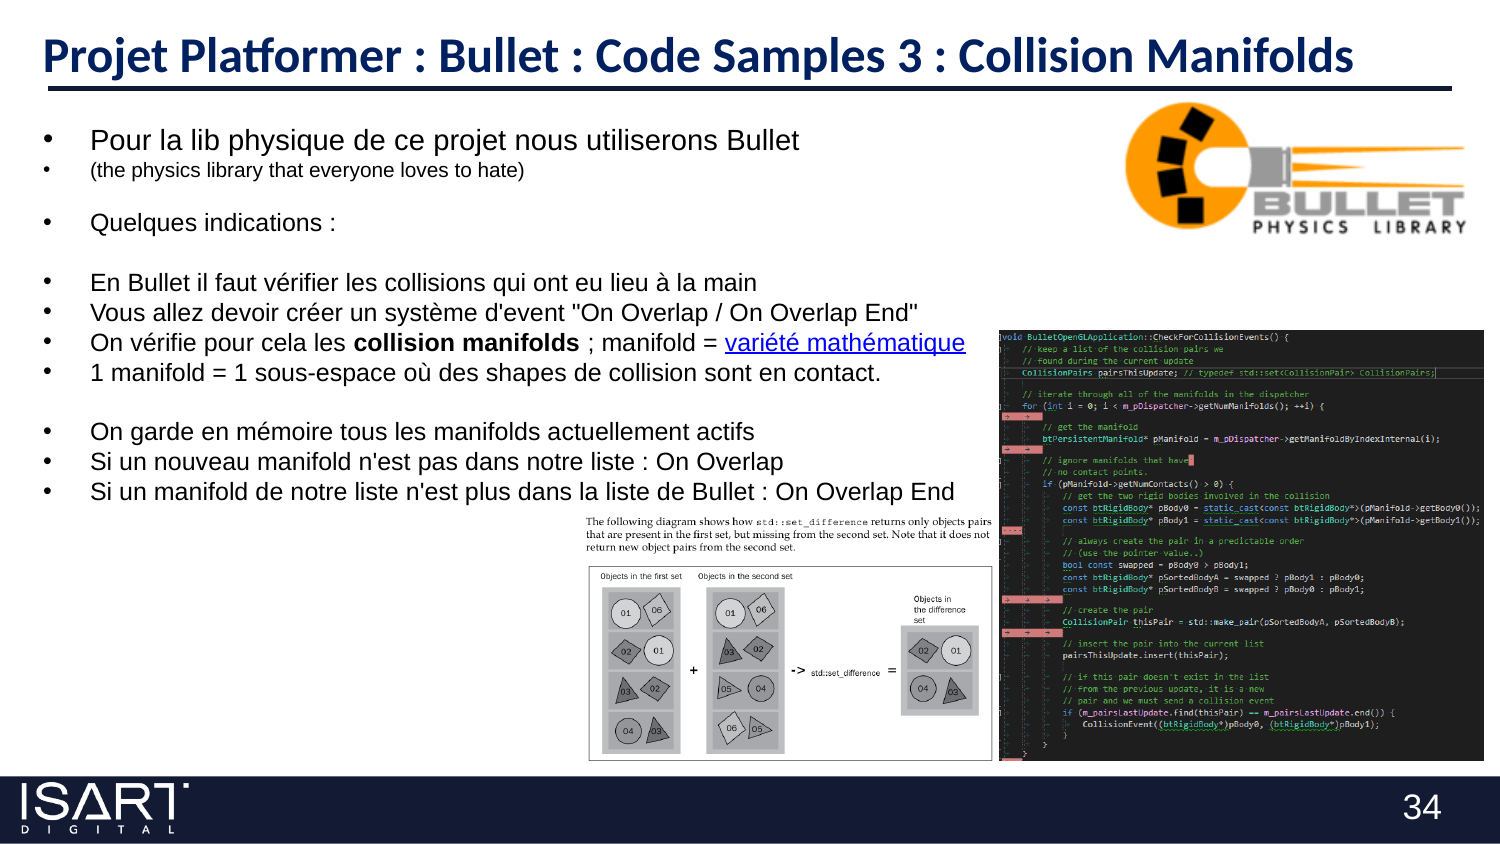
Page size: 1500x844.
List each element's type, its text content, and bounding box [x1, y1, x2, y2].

text_box Pour la lib physique de ce projet nous utiliserons Bullet (the physics library that everyone loves to hate) Quelques indications : En Bullet il faut vérifier les collisions qui ont eu lieu à la main Vous allez devoir créer un système d'event "On Overlap / On Overlap End" On vérifie pour cela les collision manifolds ; manifold = variété mathématique 1 manifold = 1 sous-espace où des shapes de collision sont en contact. On garde en mémoire tous les manifolds actuellement actifs Si un nouveau manifold n'est pas dans notre liste : On Overlap Si un manifold de notre liste n'est plus dans la liste de Bullet : On Overlap End [28, 113, 1375, 604]
title Projet Platformer : Bullet : Code Samples 3 : Collision Manifolds [27, 29, 1147, 75]
picture [17, 779, 243, 844]
picture [576, 330, 1484, 769]
text_box [1147, 0, 1295, 92]
picture [1123, 98, 1468, 240]
title Projet Platformer : Bullet : Code Samples 3 : Collision Manifolds [1295, 29, 1500, 75]
